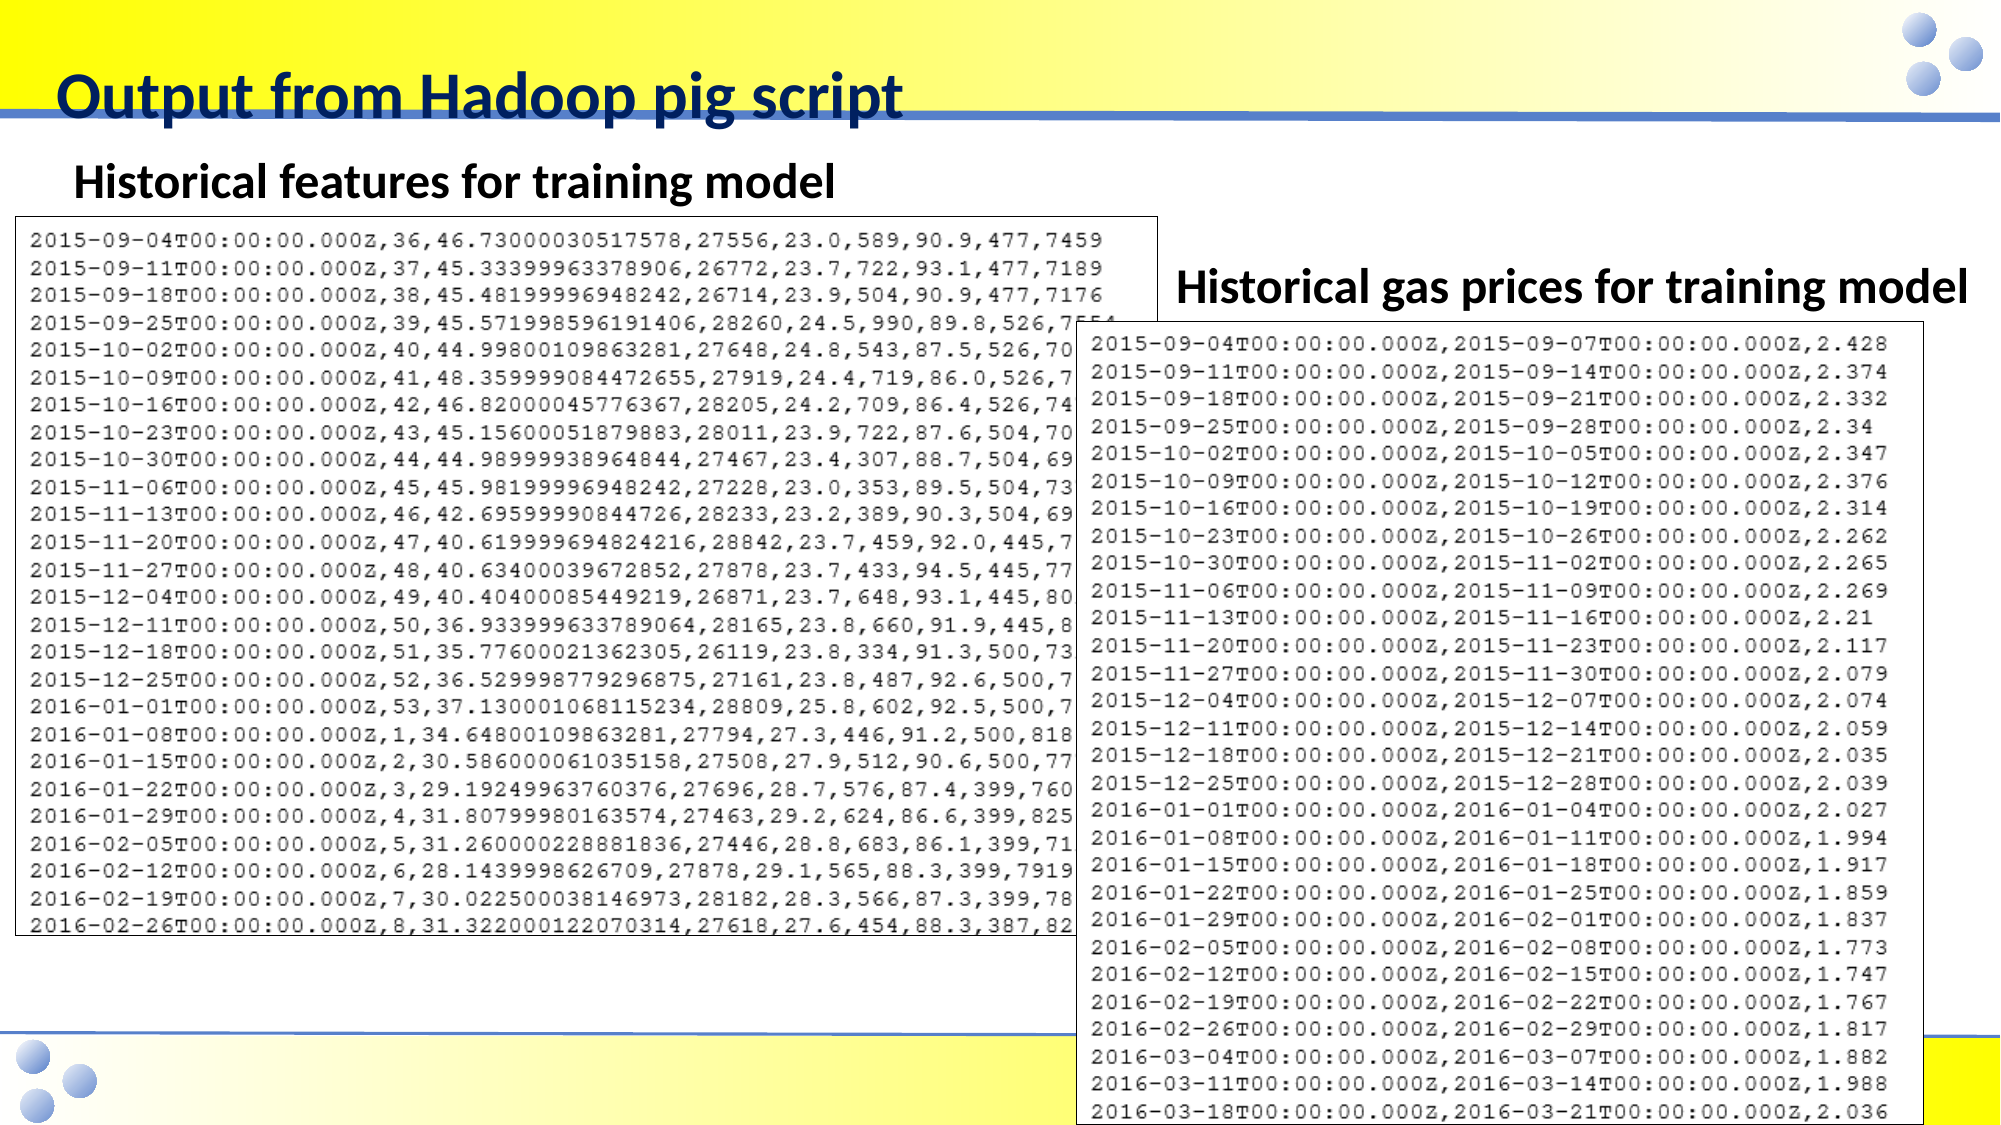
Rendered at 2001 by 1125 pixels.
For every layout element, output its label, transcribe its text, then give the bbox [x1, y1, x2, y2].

picture [15, 216, 1924, 1125]
text_box Output from Hadoop pig script [41, 44, 921, 140]
text_box Historical gas prices for training model [1161, 246, 1985, 321]
text_box Historical features for training model [58, 140, 852, 216]
